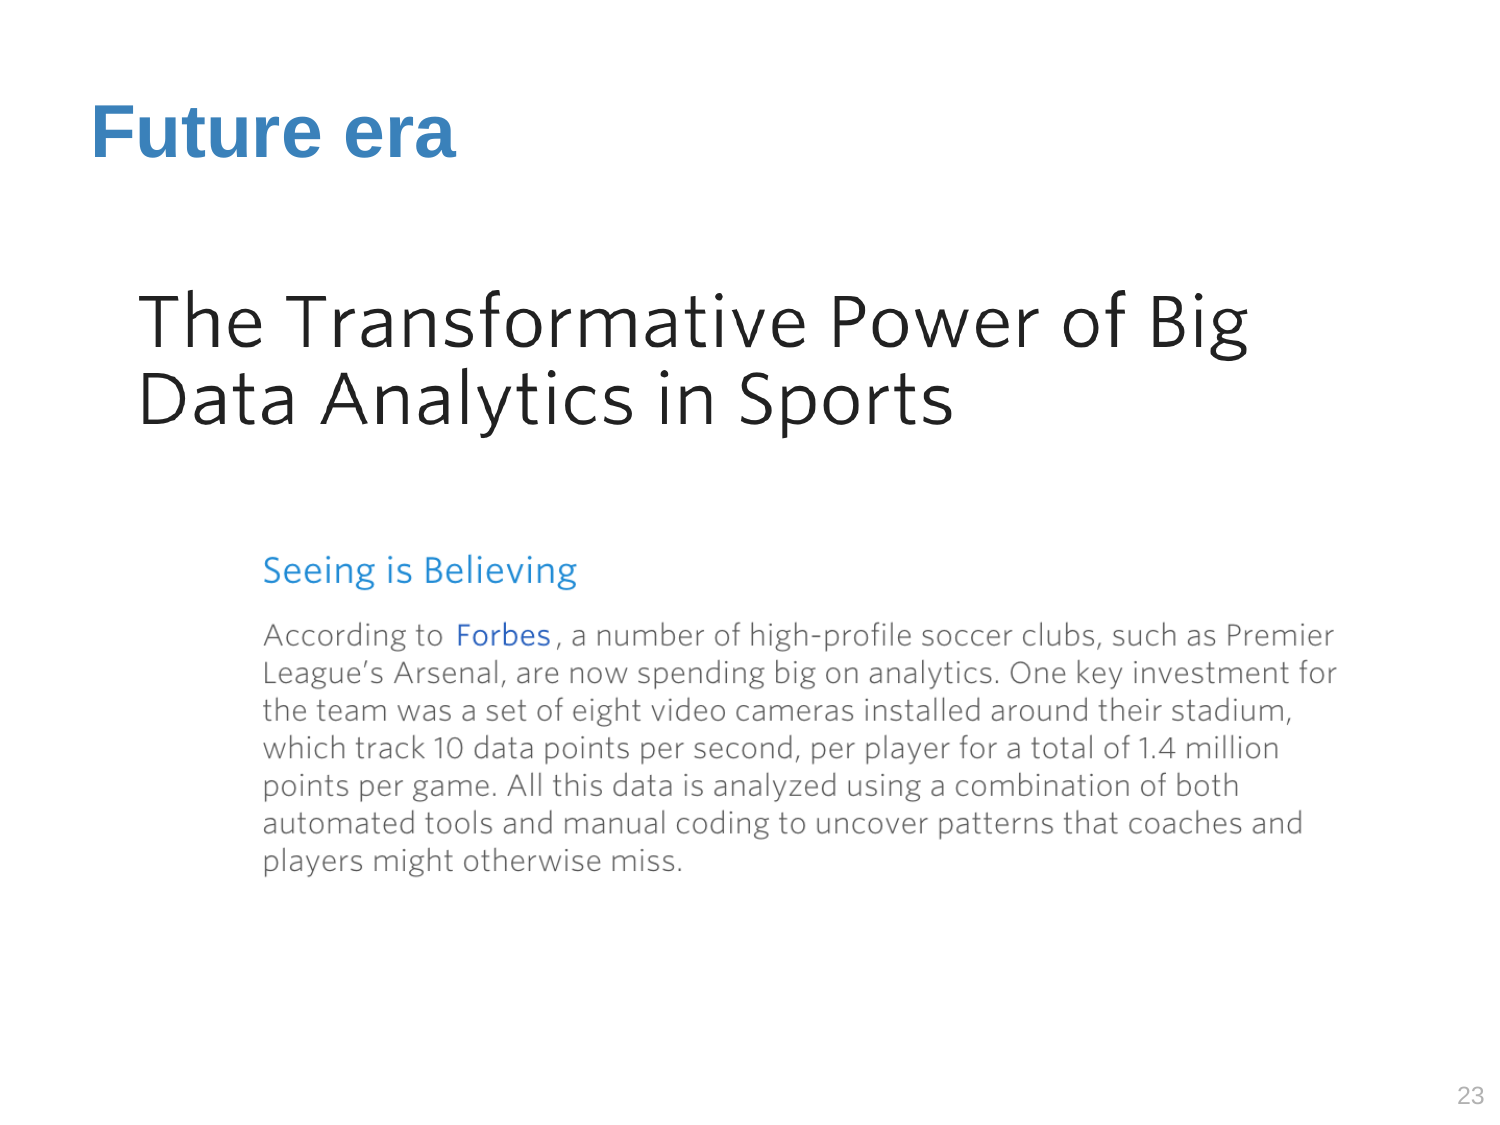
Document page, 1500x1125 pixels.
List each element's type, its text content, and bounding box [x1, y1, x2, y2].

picture [262, 537, 1361, 895]
slide_number 22 [1149, 1065, 1500, 1125]
title Future era [75, 0, 1425, 188]
picture [124, 246, 1261, 465]
